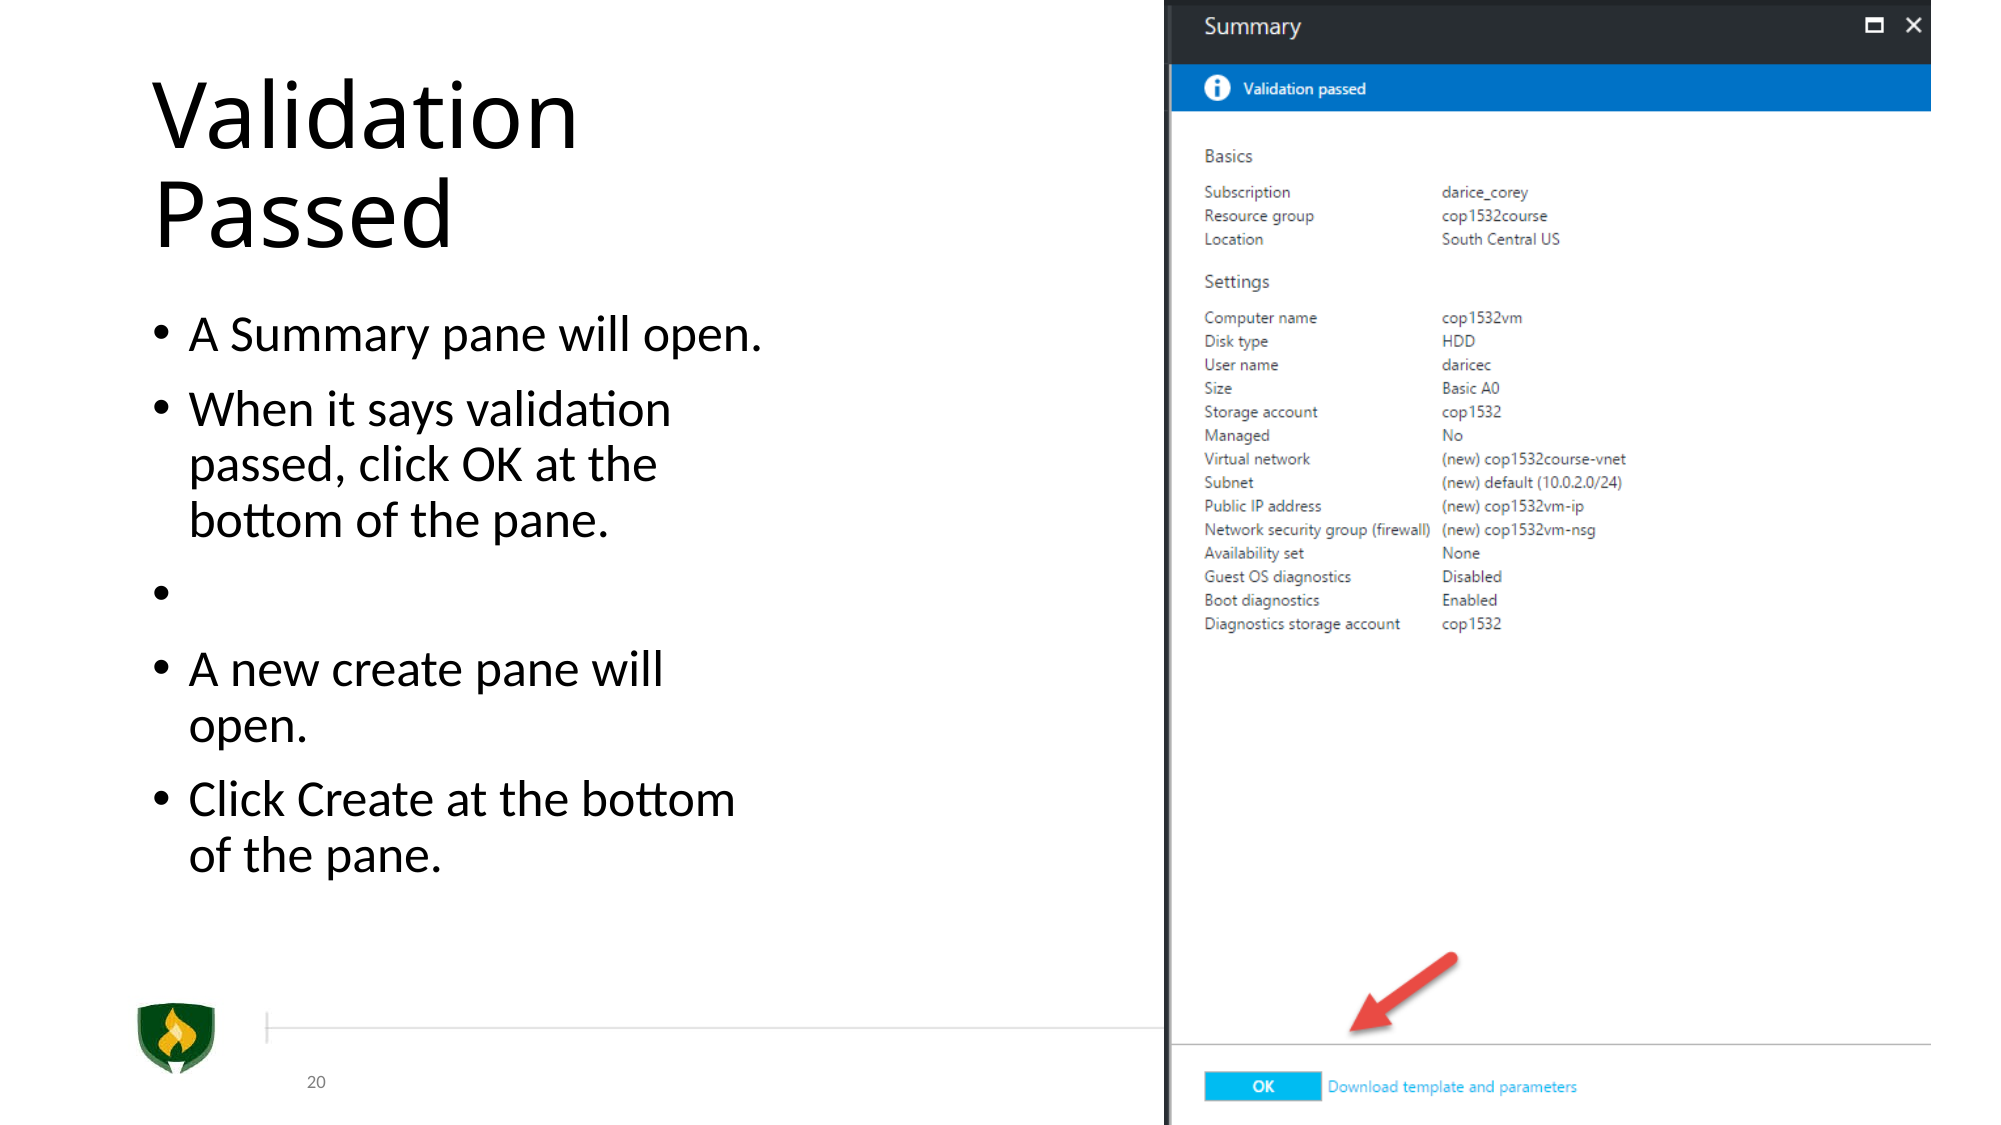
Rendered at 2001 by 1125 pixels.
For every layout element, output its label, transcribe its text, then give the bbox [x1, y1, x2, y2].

list A Summary pane will open. When it says validation passed, click OK at the bottom of the pane. A new create pane will open. Click Create at the bottom of the pane. [137, 299, 785, 937]
text_box 20 [291, 1062, 372, 1125]
picture [0, 0, 2001, 1125]
title Validation Passed [137, 59, 902, 278]
